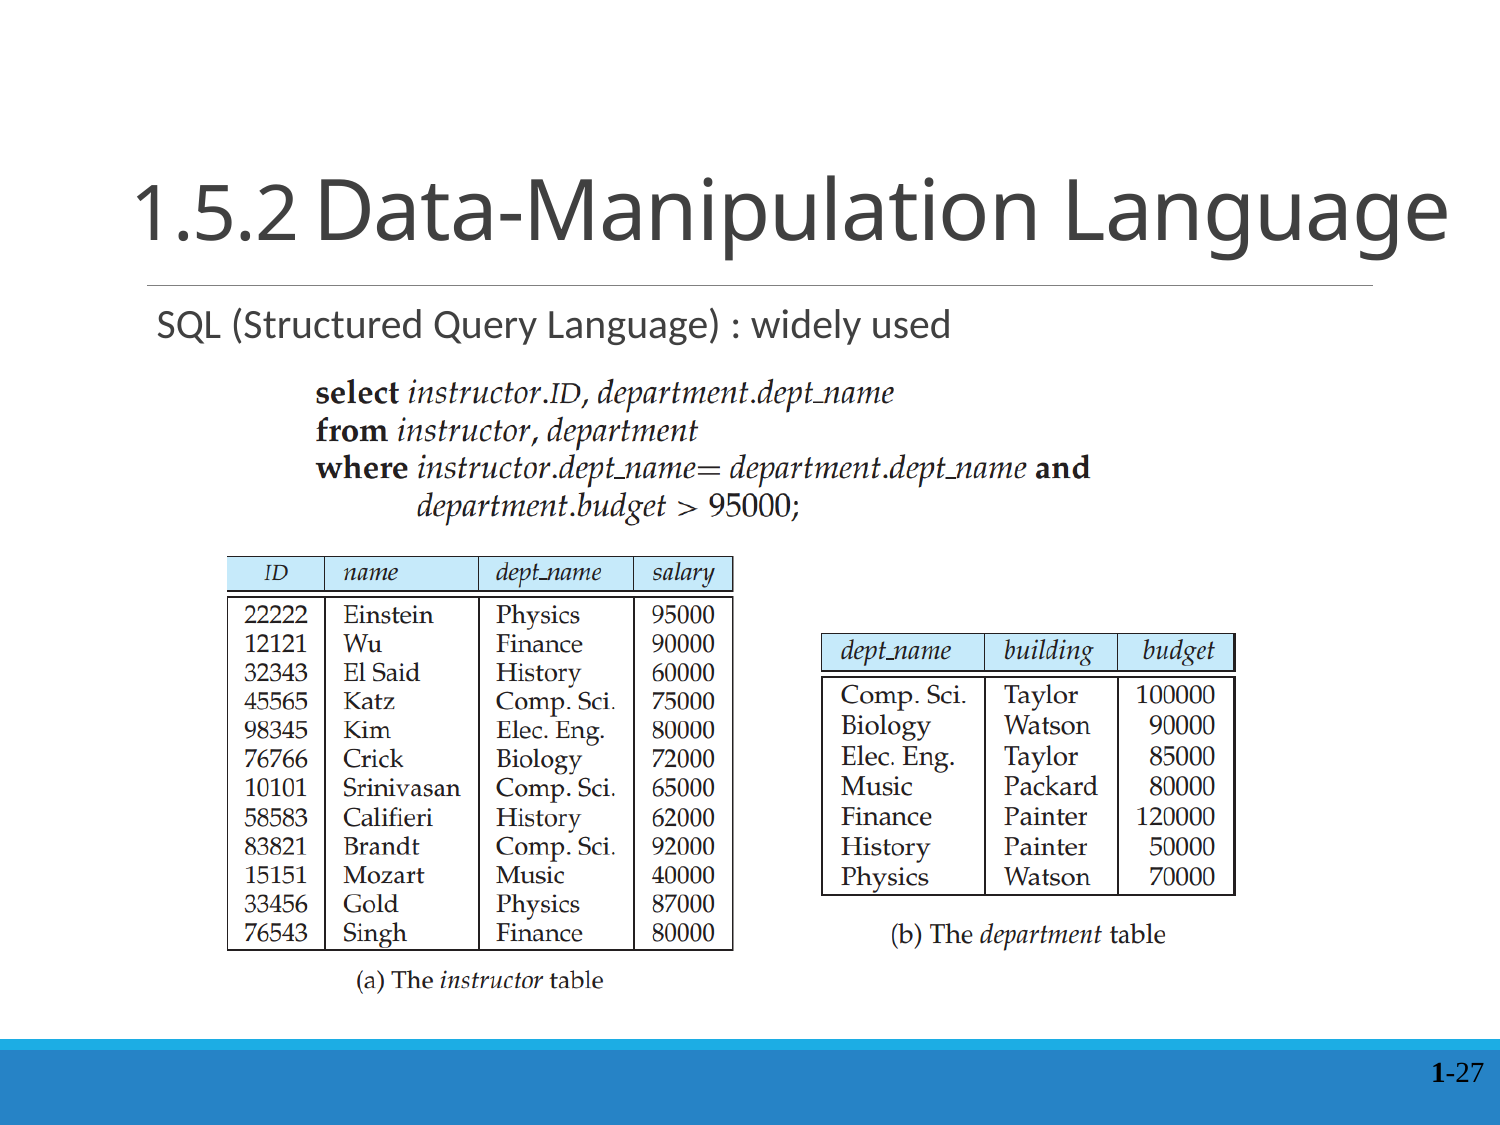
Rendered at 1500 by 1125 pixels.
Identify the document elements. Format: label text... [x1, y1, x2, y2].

picture [815, 628, 1243, 955]
picture [303, 374, 1100, 531]
slide_number 1-27 [1374, 1045, 1500, 1096]
title 1.5.2 Data-Manipulation Language [115, 152, 1471, 266]
list SQL (Structured Query Language) : widely used [141, 295, 1444, 379]
picture [213, 548, 748, 1002]
